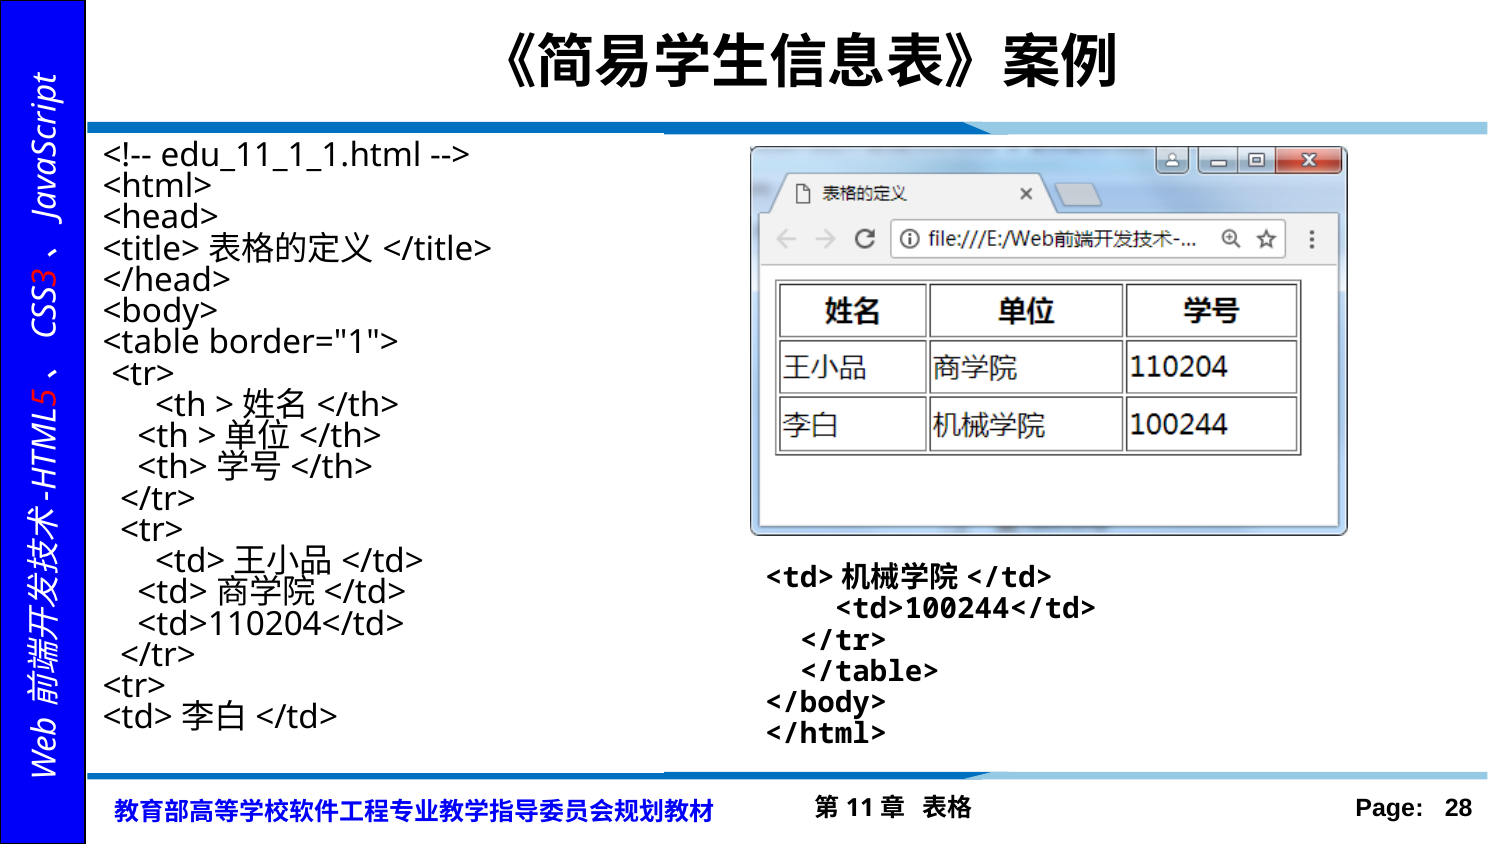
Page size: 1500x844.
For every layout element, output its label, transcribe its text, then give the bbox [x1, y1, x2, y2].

list <!-- edu_11_1_1.html --> <html> <head> <title>表格的定义</title> </head> <body> <table border="1"> <tr> <th >姓名</th> <th >单位</th> <th>学号</th> </tr> <tr> <td>王小品</td> <td>商学院</td> <td>110204</td> </tr> <tr> <td>李白</td> [86, 133, 664, 773]
picture [749, 146, 1348, 536]
text_box <td>机械学院</td> <td>100244</td> </tr> </table> </body> </html> [749, 554, 1263, 757]
title 《简易学生信息表》案例 [161, 11, 1436, 106]
